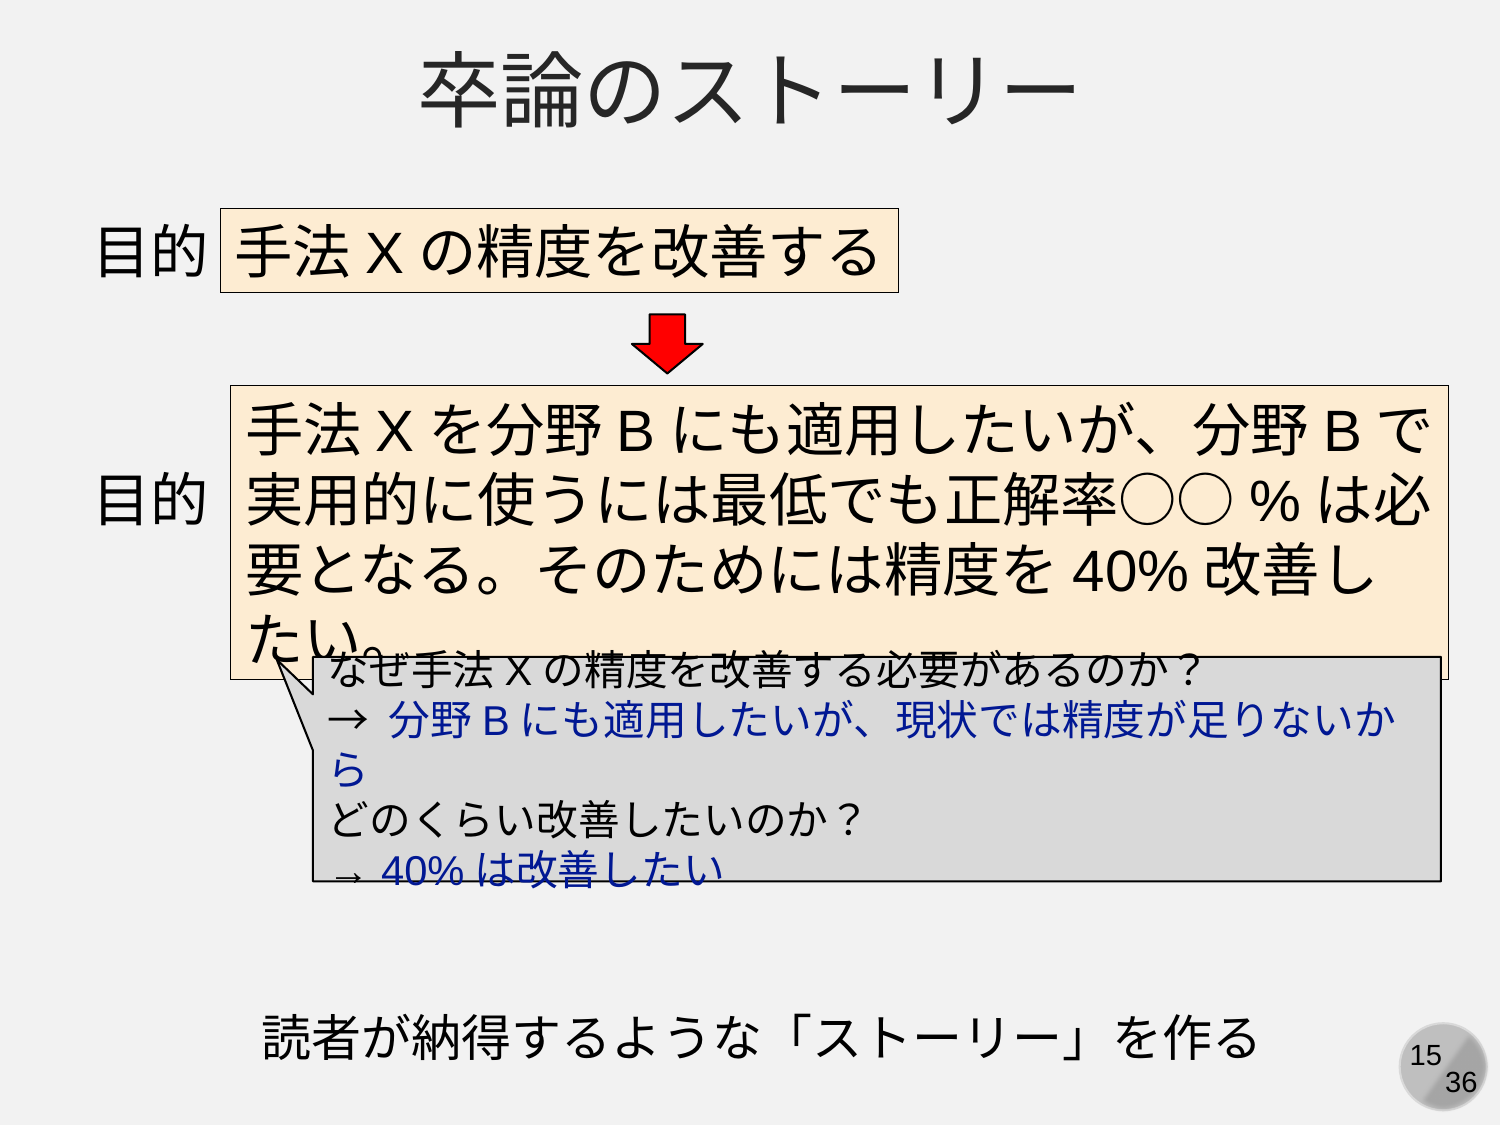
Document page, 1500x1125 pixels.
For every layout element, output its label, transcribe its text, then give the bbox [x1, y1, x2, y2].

text_box [630, 313, 704, 375]
text_box 読者が納得するような「ストーリー」を作る [247, 999, 1277, 1075]
text_box 手法Xの精度を改善する [224, 208, 899, 293]
text_box 目的 [77, 456, 224, 541]
text_box 手法Xを分野Bにも適用したいが、分野Bで実用的に使うには最低でも正解率○○%は必要となる。そのためには精度を40%改善したい。 [230, 385, 1449, 680]
text_box 目的 [77, 208, 224, 293]
list 卒論のストーリー [0, 31, 1500, 155]
text_box なぜ手法Xの精度を改善する必要があるのか？ → 分野Bにも適用したいが、現状では精度が足りないから どのくらい改善したいのか？ → 40%は改善したい [275, 655, 1442, 883]
